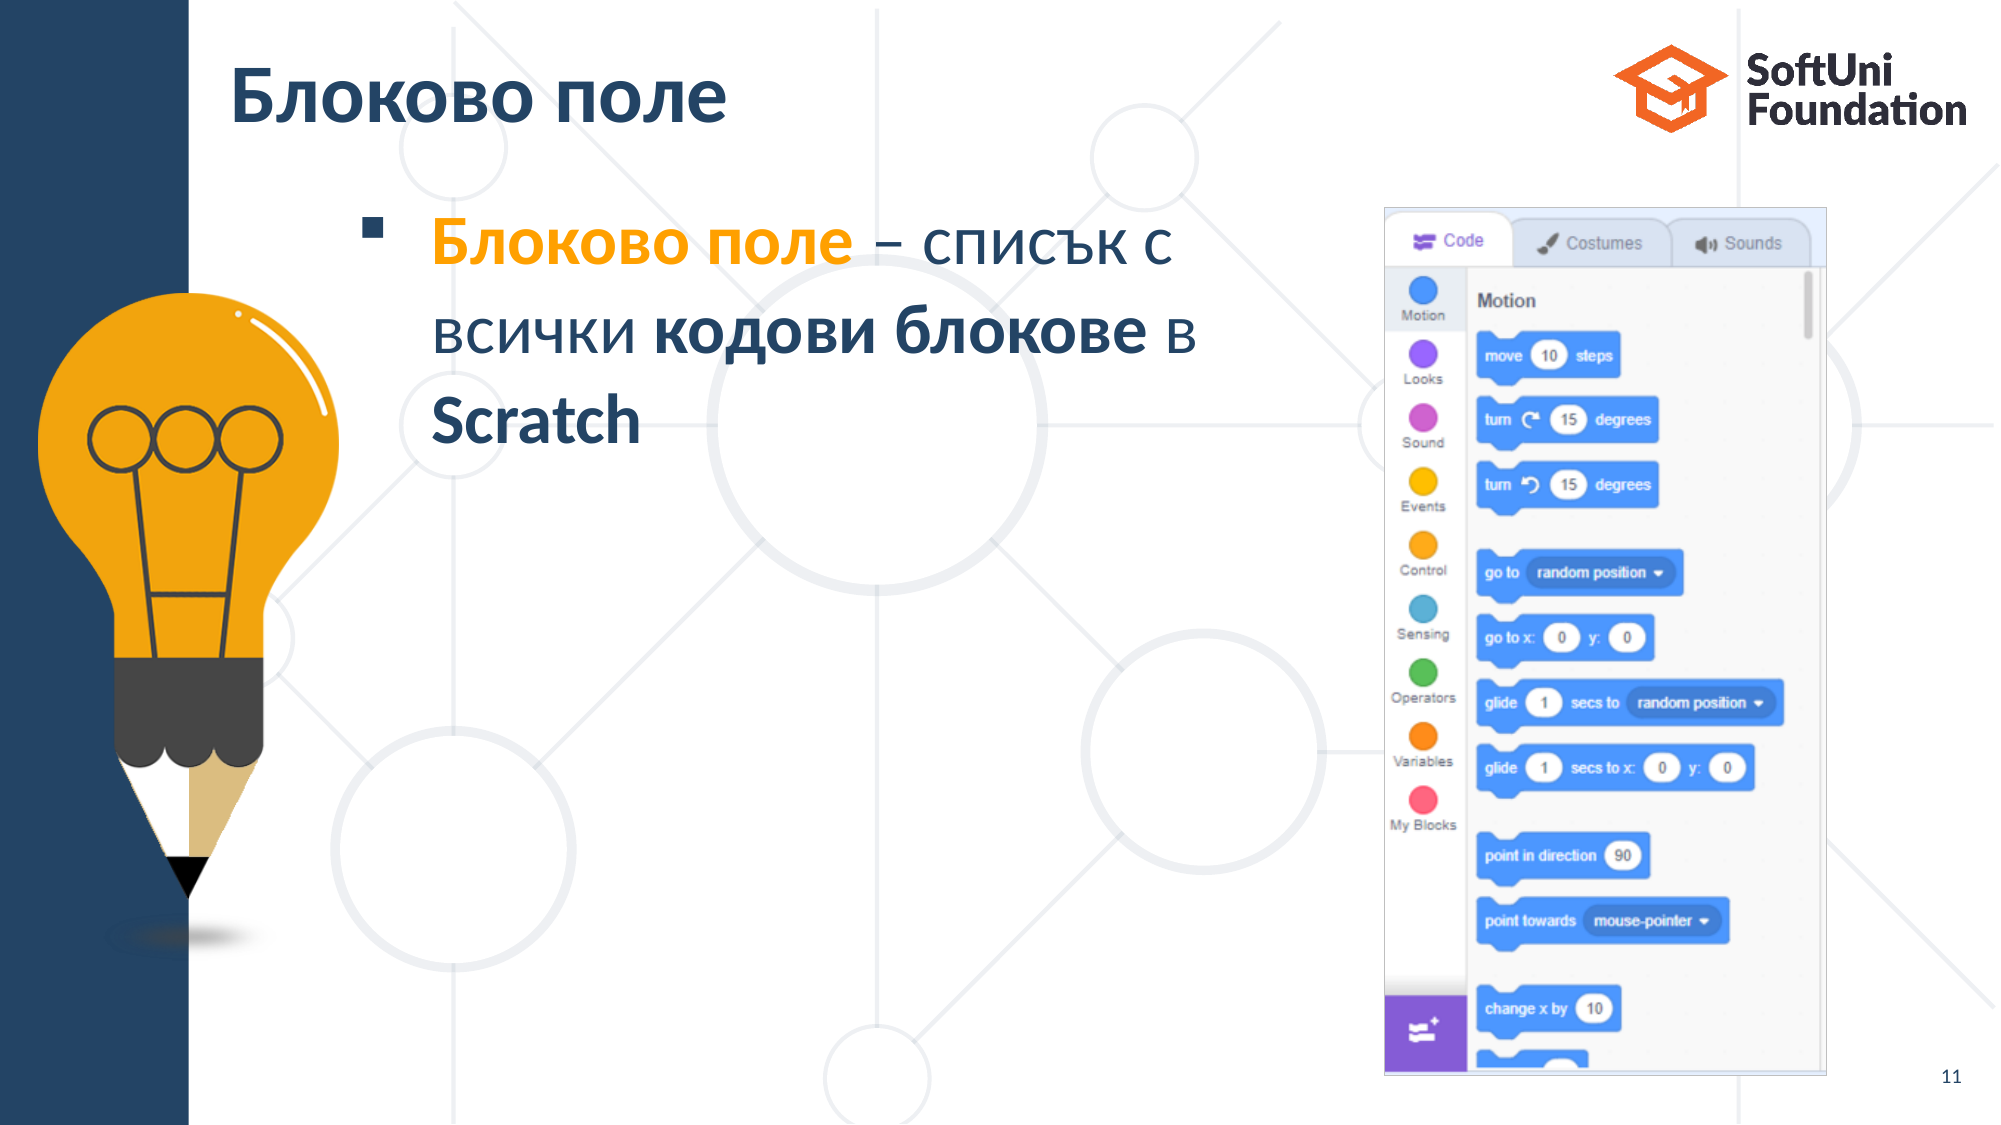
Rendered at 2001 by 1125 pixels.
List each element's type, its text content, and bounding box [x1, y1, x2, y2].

picture [1384, 207, 1828, 1076]
list Блоково поле – списък с всички кодови блокове в Scratch [338, 183, 1307, 1050]
picture [1613, 44, 1966, 133]
title Блоково поле [212, 16, 1591, 162]
picture [38, 293, 338, 961]
slide_number 11 [1897, 1049, 1968, 1101]
